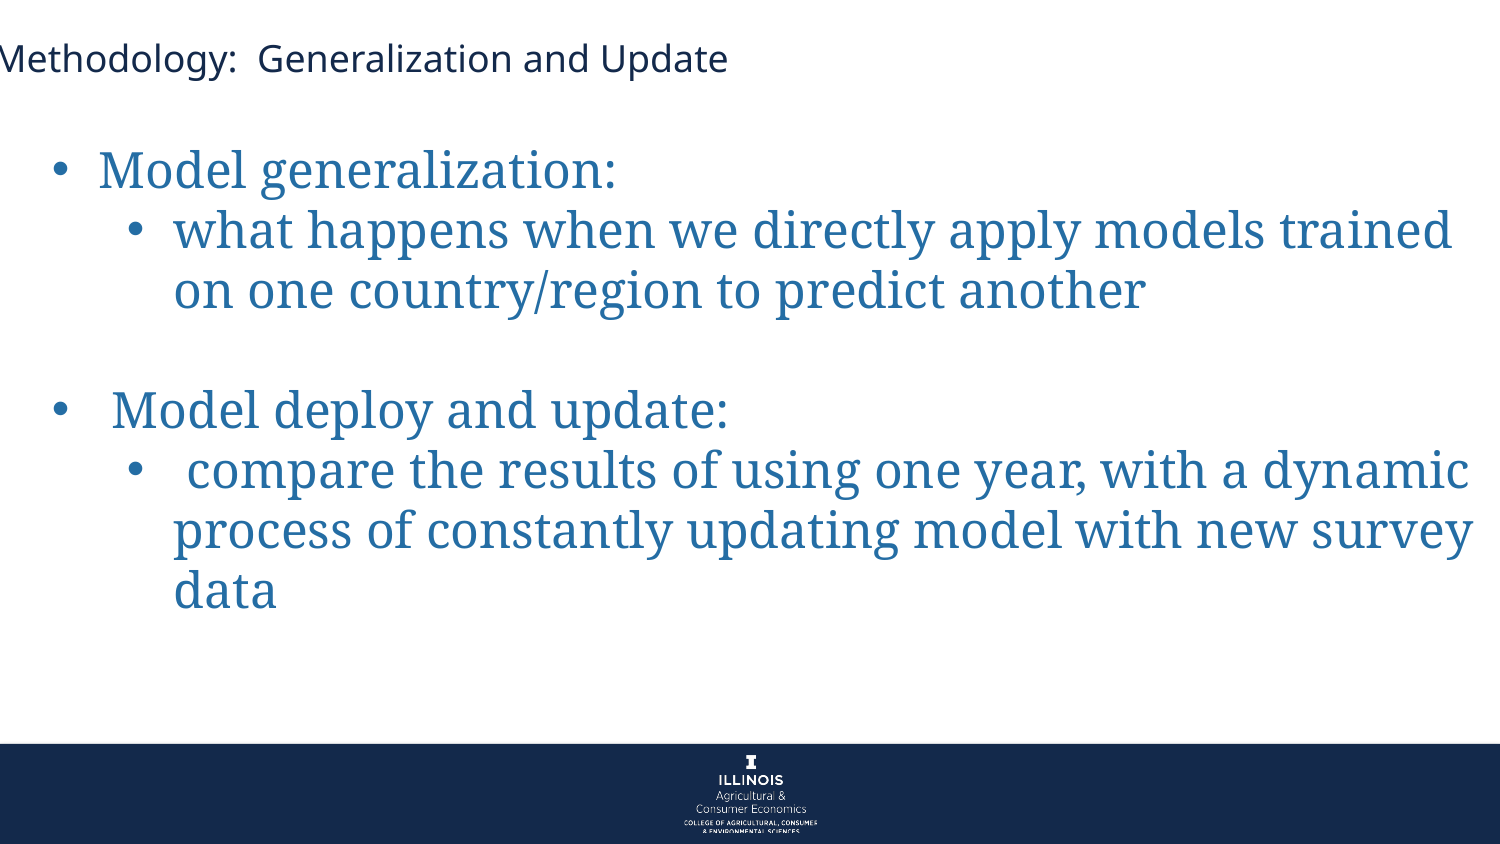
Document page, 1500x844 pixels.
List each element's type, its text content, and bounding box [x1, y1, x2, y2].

text_box Model generalization: what happens when we directly apply models trained on one country/region to predict another Model deploy and update: compare the results of using one year, with a dynamic process of constantly updating model with new survey data [37, 70, 1500, 626]
text_box Methodology: Generalization and Update [0, 27, 745, 88]
